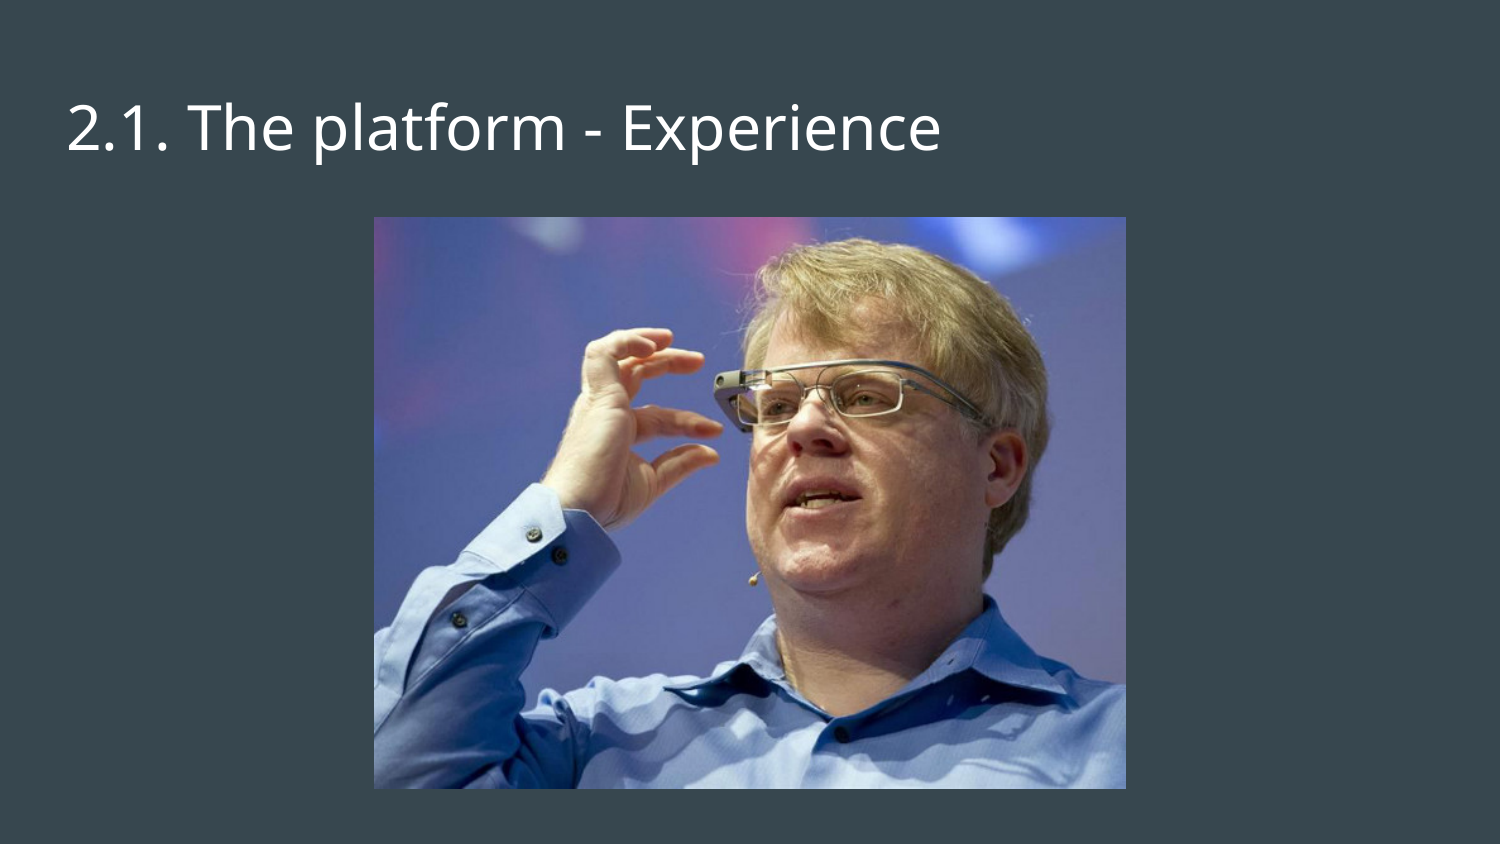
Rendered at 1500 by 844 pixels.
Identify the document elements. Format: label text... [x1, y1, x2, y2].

title 2.1. The platform - Experience [51, 72, 1449, 167]
picture [373, 216, 1127, 789]
